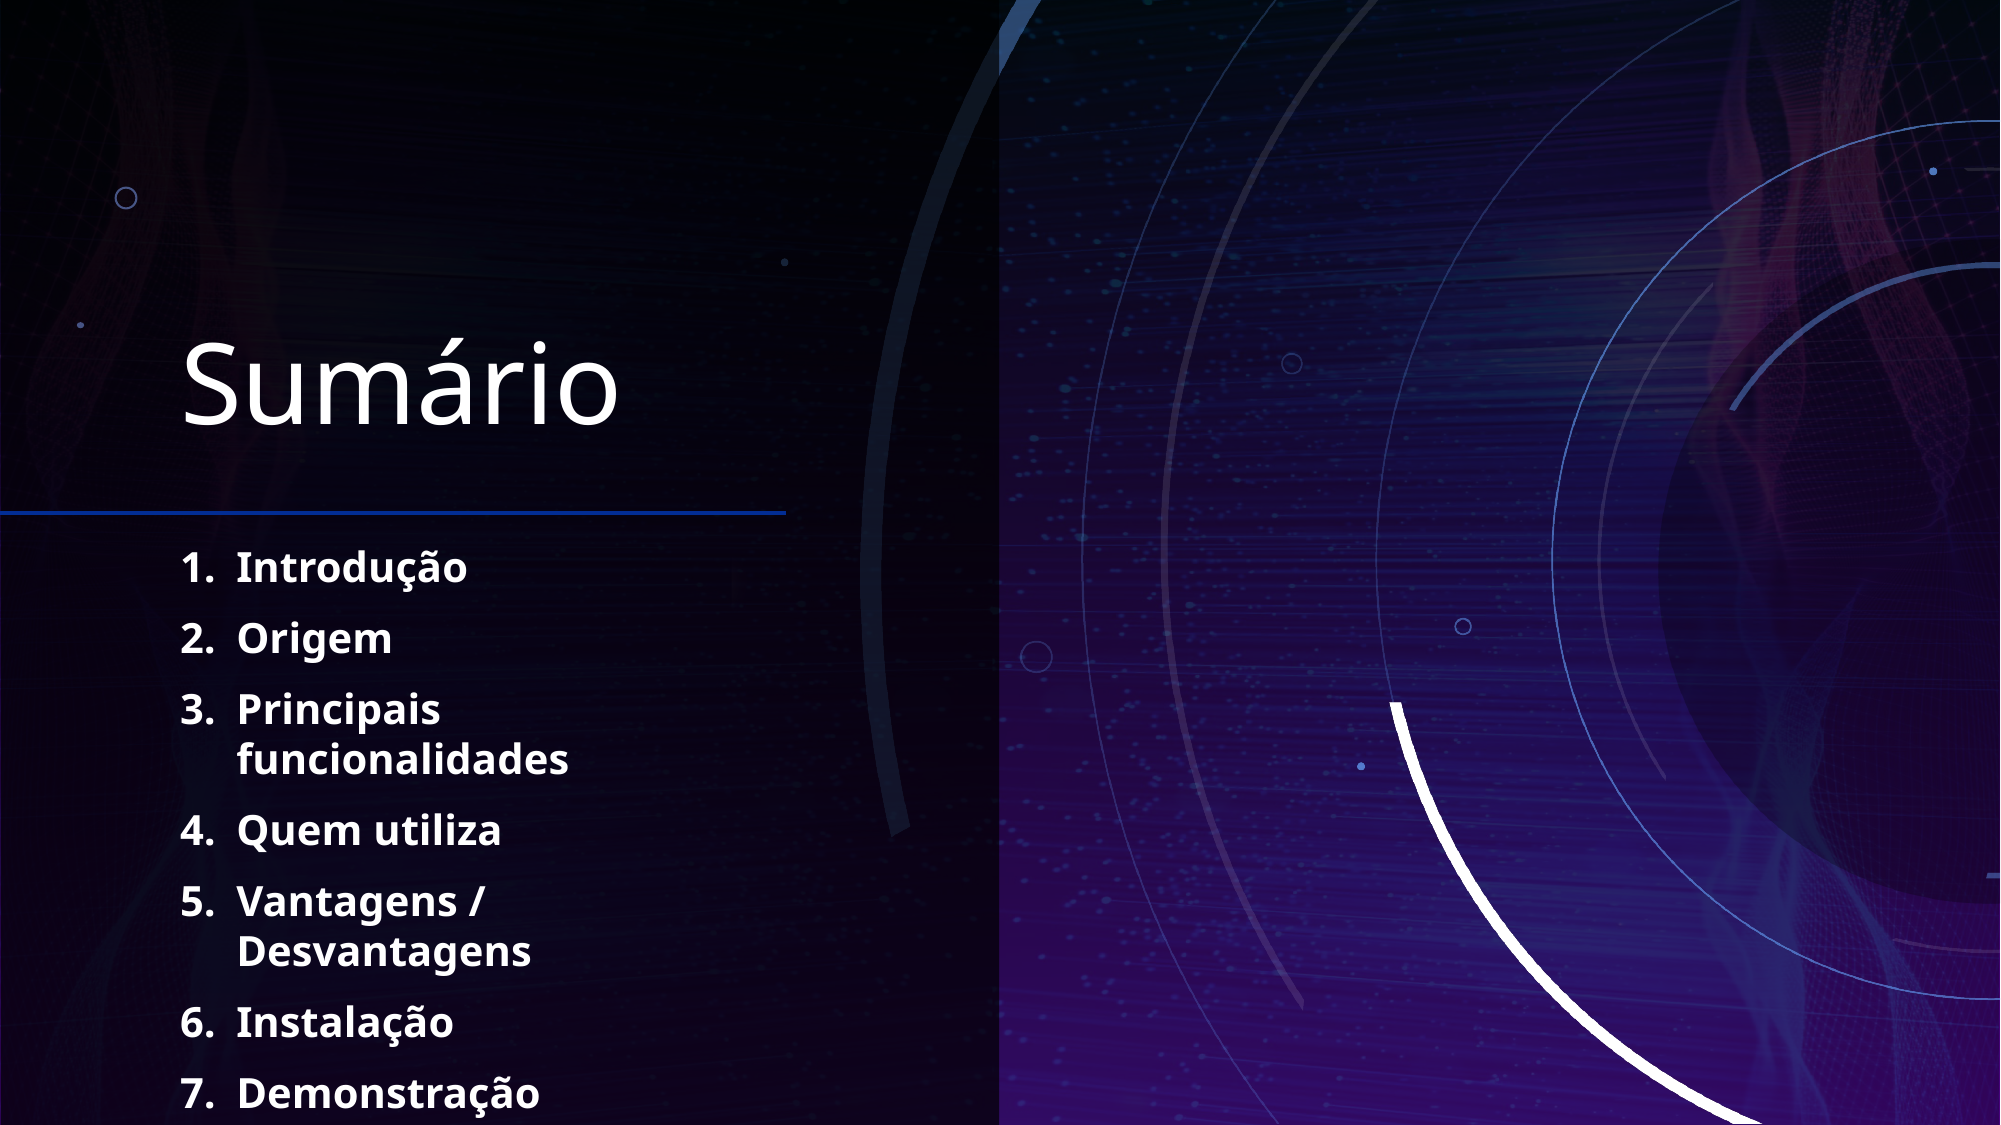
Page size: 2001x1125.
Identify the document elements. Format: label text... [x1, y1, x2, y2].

list Introdução Origem Principais funcionalidades Quem utiliza Vantagens / Desvantagens Instalação Demonstração [165, 533, 784, 1036]
title Sumário [165, 233, 784, 457]
picture [731, 0, 2001, 1124]
